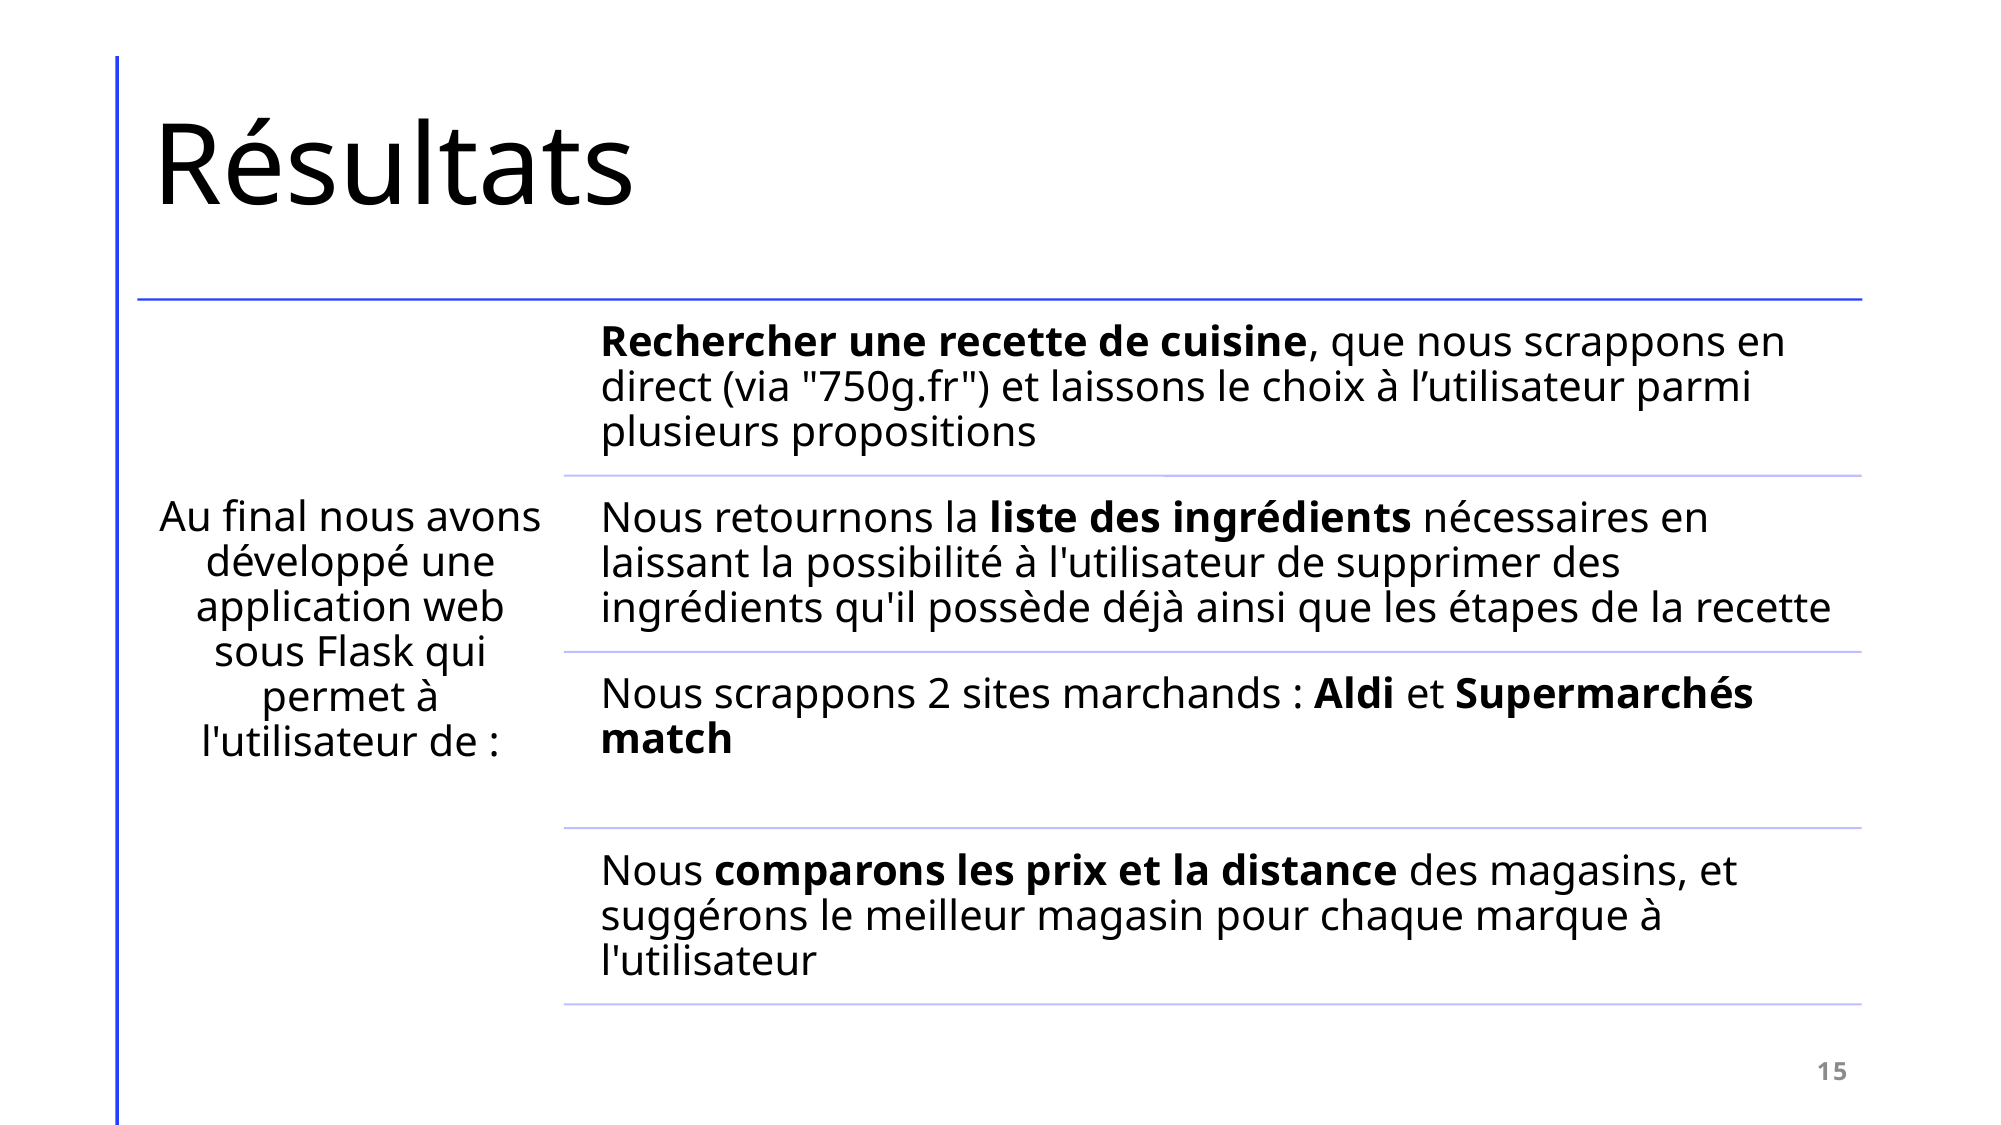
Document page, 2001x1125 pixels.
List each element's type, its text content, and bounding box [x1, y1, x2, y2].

slide_number 15 [1412, 1042, 1863, 1103]
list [137, 299, 1863, 1014]
title Résultats [137, 59, 1863, 278]
